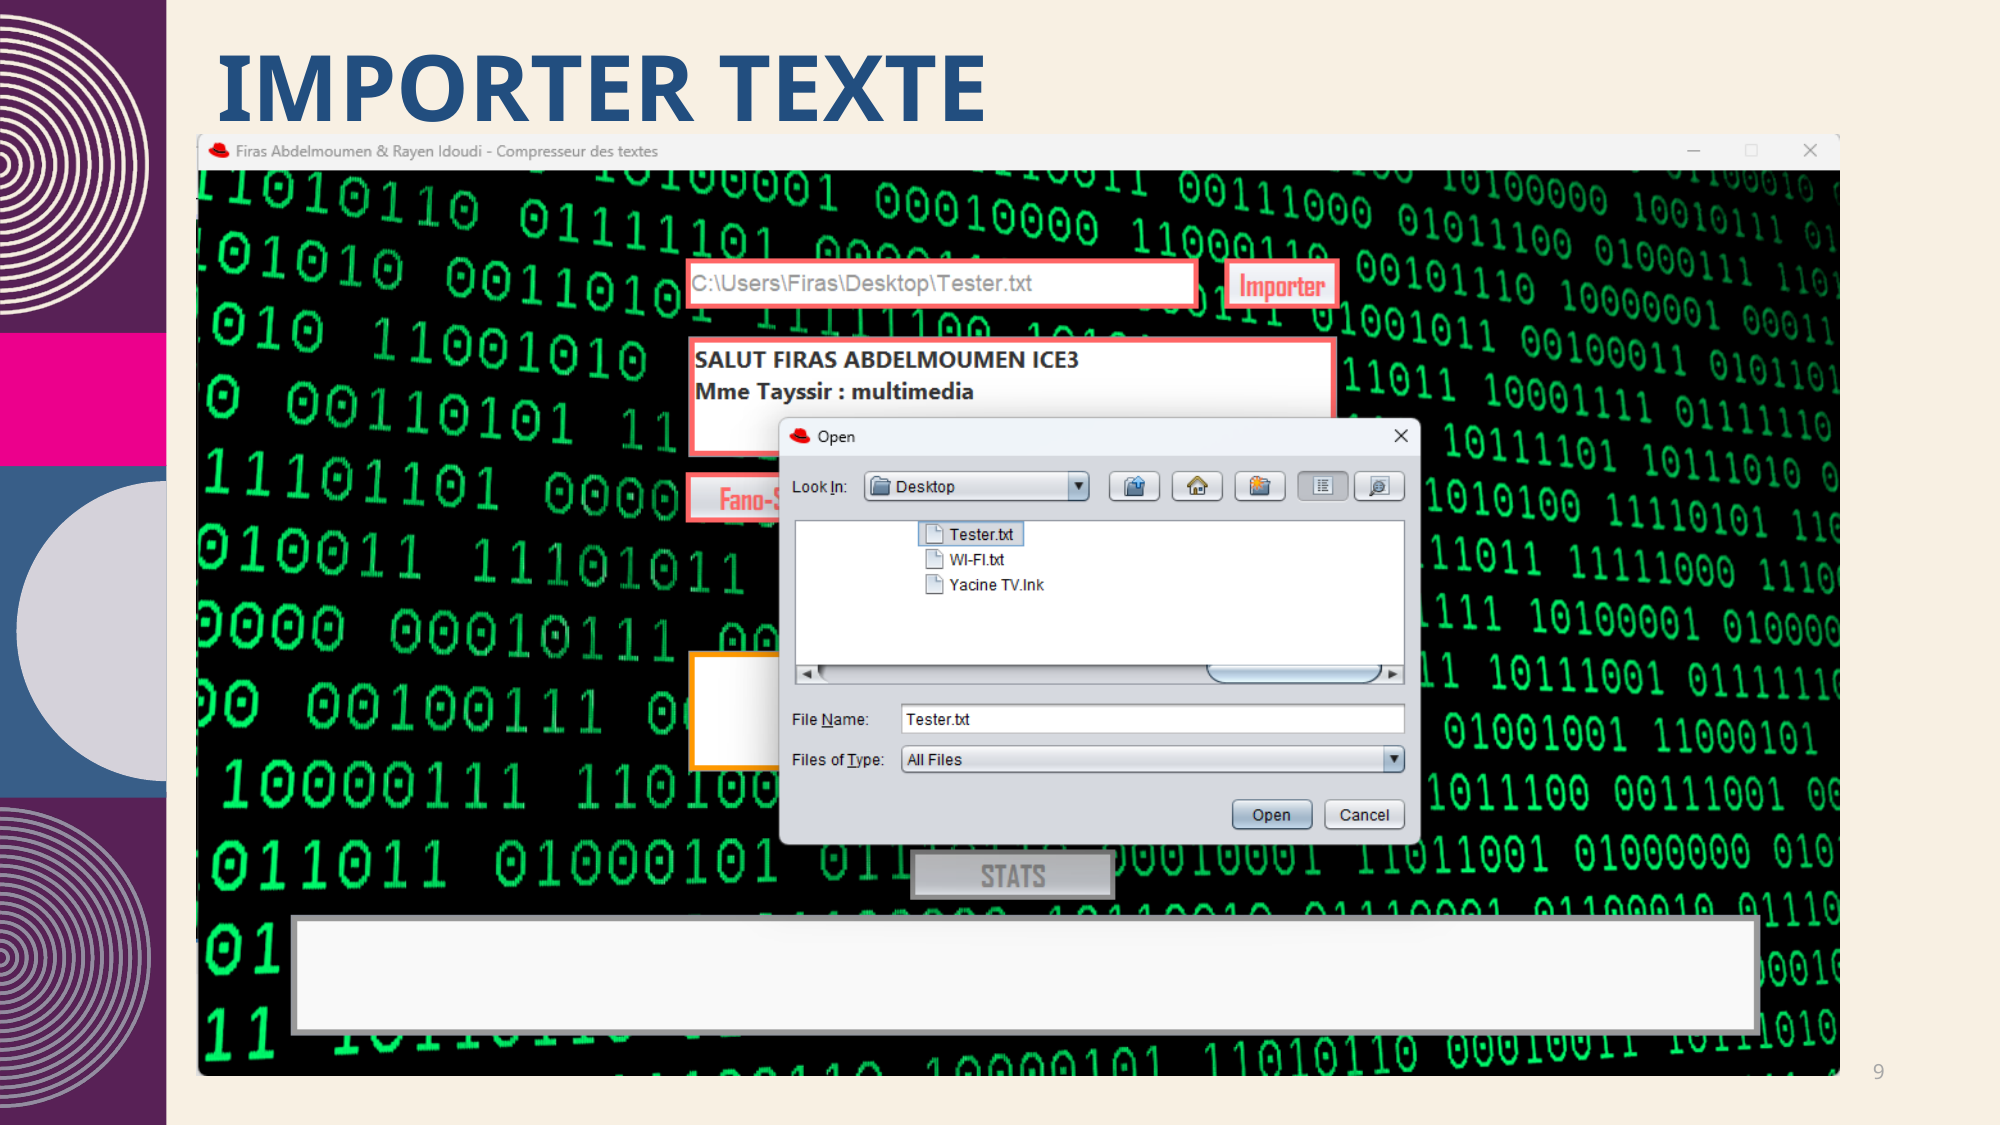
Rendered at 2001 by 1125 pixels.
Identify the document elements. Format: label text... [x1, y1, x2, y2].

picture [0, 15, 149, 314]
picture [196, 134, 1840, 1076]
picture [1, 808, 151, 1108]
title IMPORTER TEXTE [202, 35, 1798, 134]
slide_number 9 [1824, 1042, 1900, 1103]
